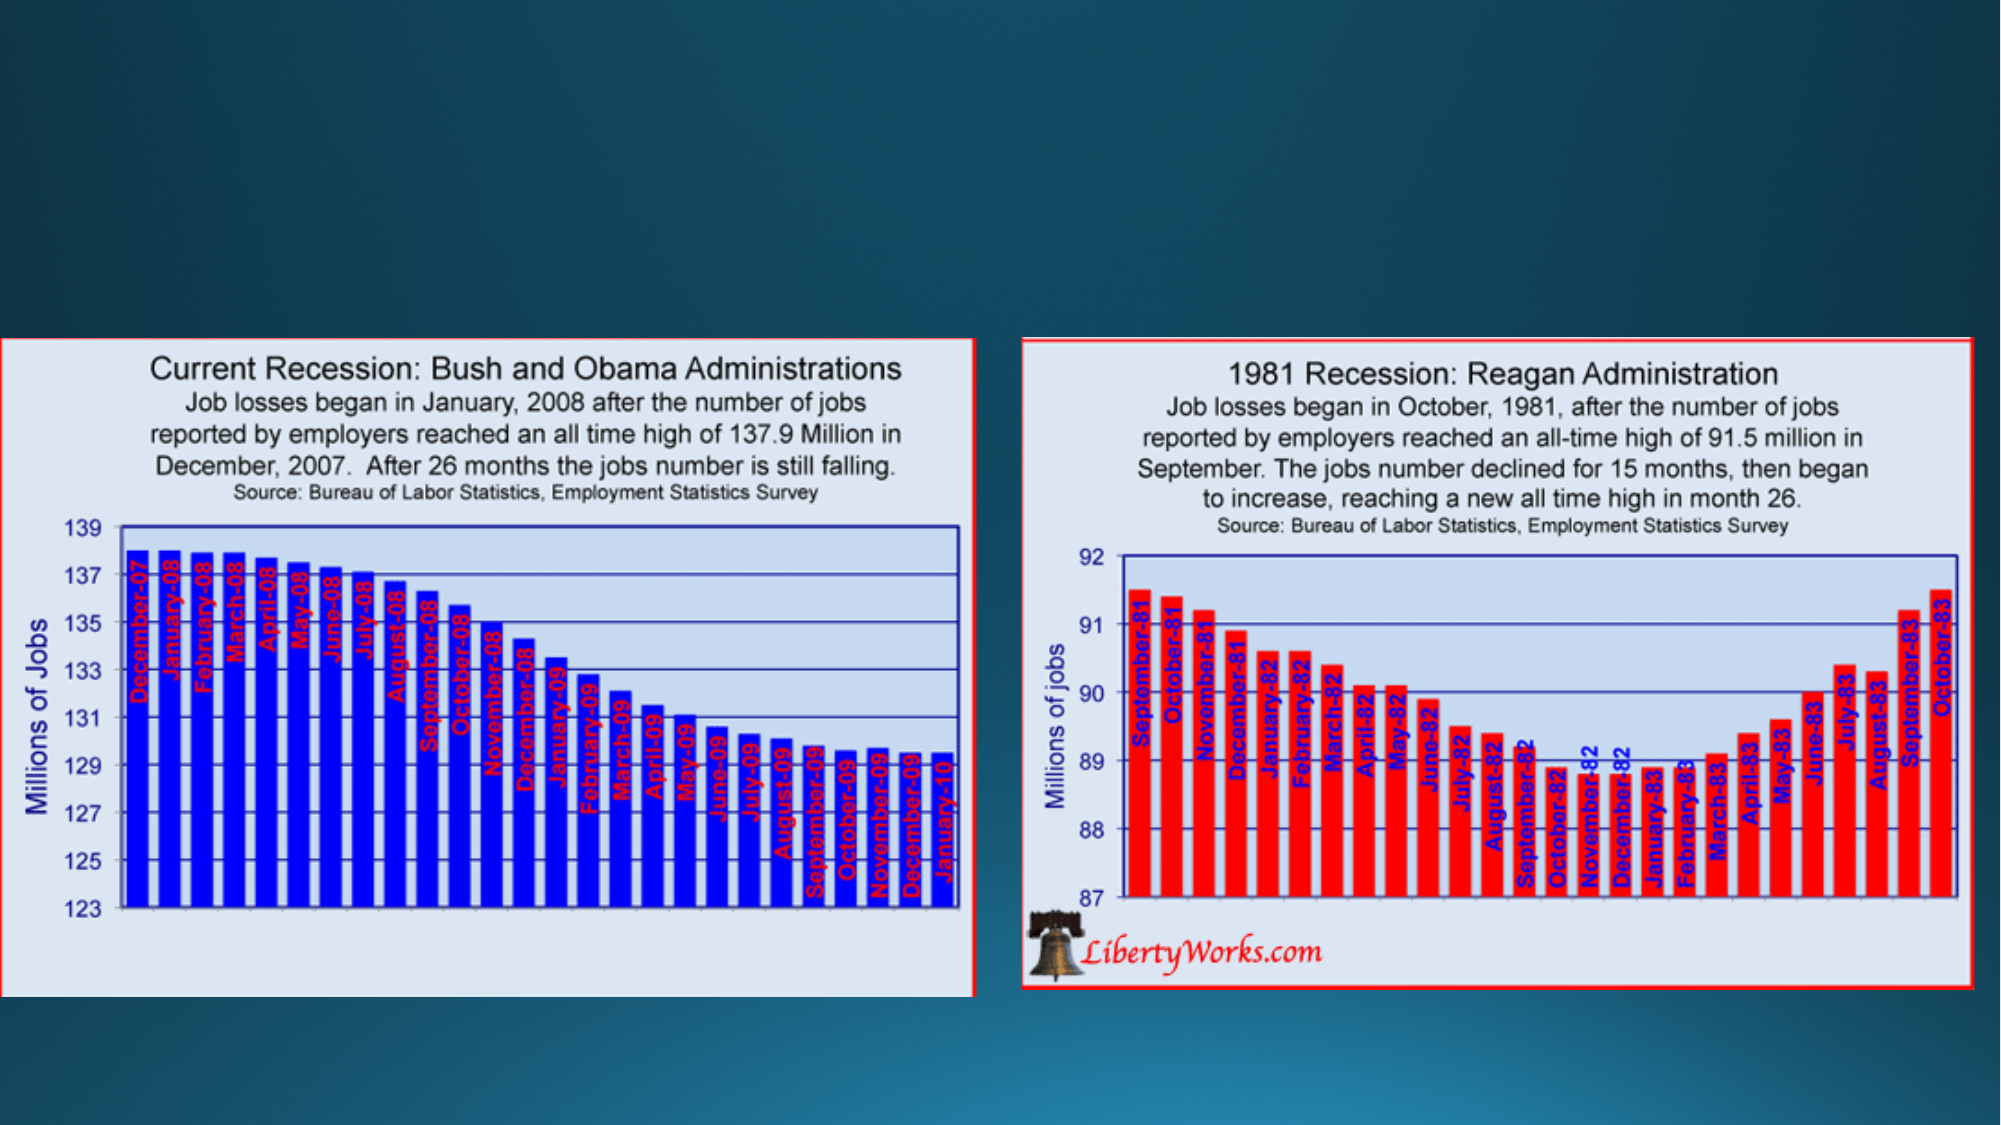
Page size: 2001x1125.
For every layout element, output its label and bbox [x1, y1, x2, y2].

list [0, 337, 977, 997]
picture [0, 0, 2001, 1125]
